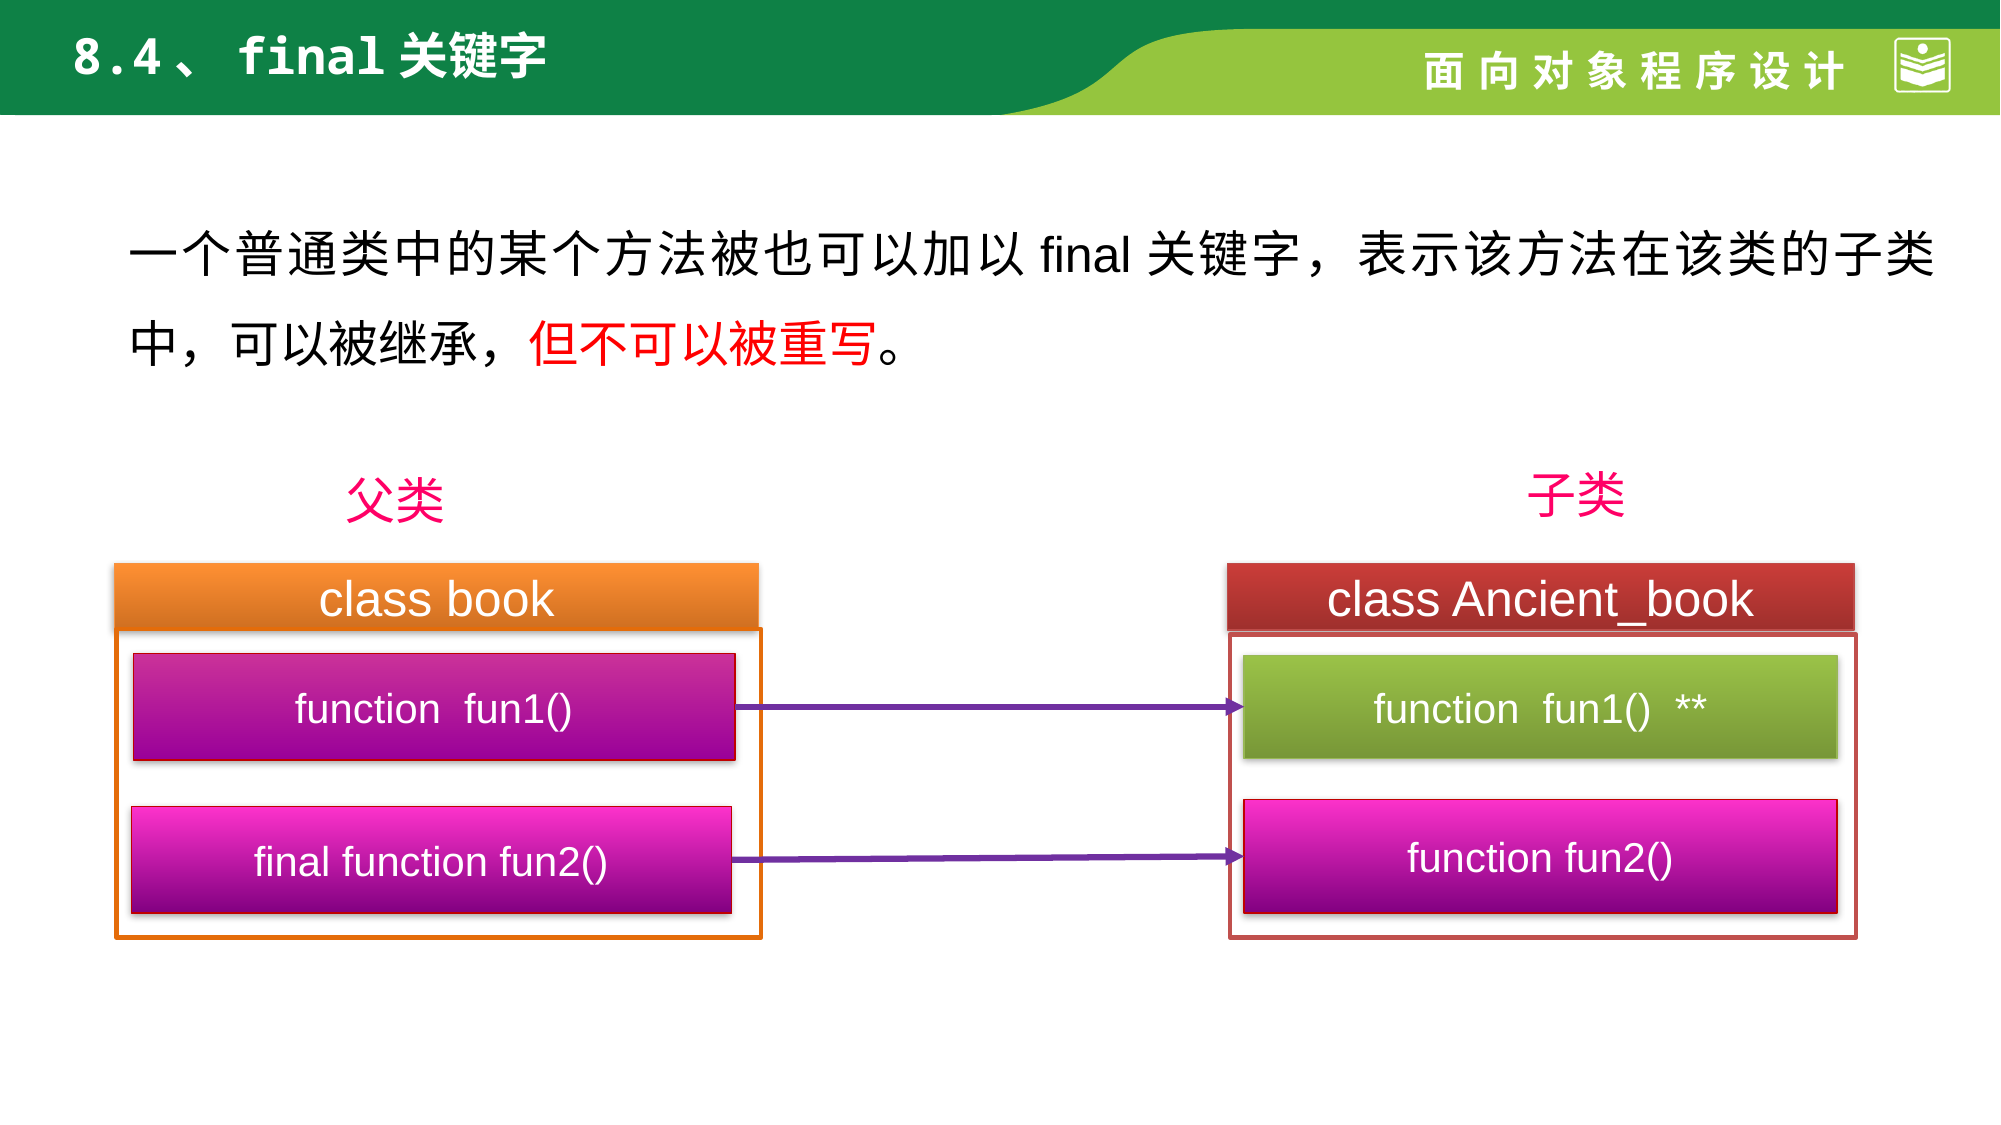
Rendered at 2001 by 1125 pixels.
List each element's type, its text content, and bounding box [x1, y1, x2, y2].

text_box function fun1() [133, 653, 736, 761]
text_box function fun2() [1243, 799, 1838, 914]
text_box 子类 [1511, 456, 1642, 531]
text_box function fun1() ** [1243, 655, 1838, 759]
text_box [116, 629, 761, 938]
text_box class Ancient_book [1227, 563, 1855, 631]
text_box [731, 856, 1245, 861]
text_box [1228, 632, 1858, 940]
text_box [999, 28, 2000, 116]
text_box 8.4、final关键字 [57, 16, 780, 92]
text_box 父类 [330, 462, 460, 538]
text_box 一个普通类中的某个方法被也可以加以final关键字，表示该方法在该类的子类中，可以被继承，但不可以被重写。 [114, 185, 1951, 380]
text_box [0, 0, 2000, 116]
picture [1893, 37, 1951, 93]
text_box final function fun2() [131, 806, 732, 914]
text_box class book [114, 563, 759, 631]
text_box 面向对象程序设计 [1409, 37, 1861, 103]
